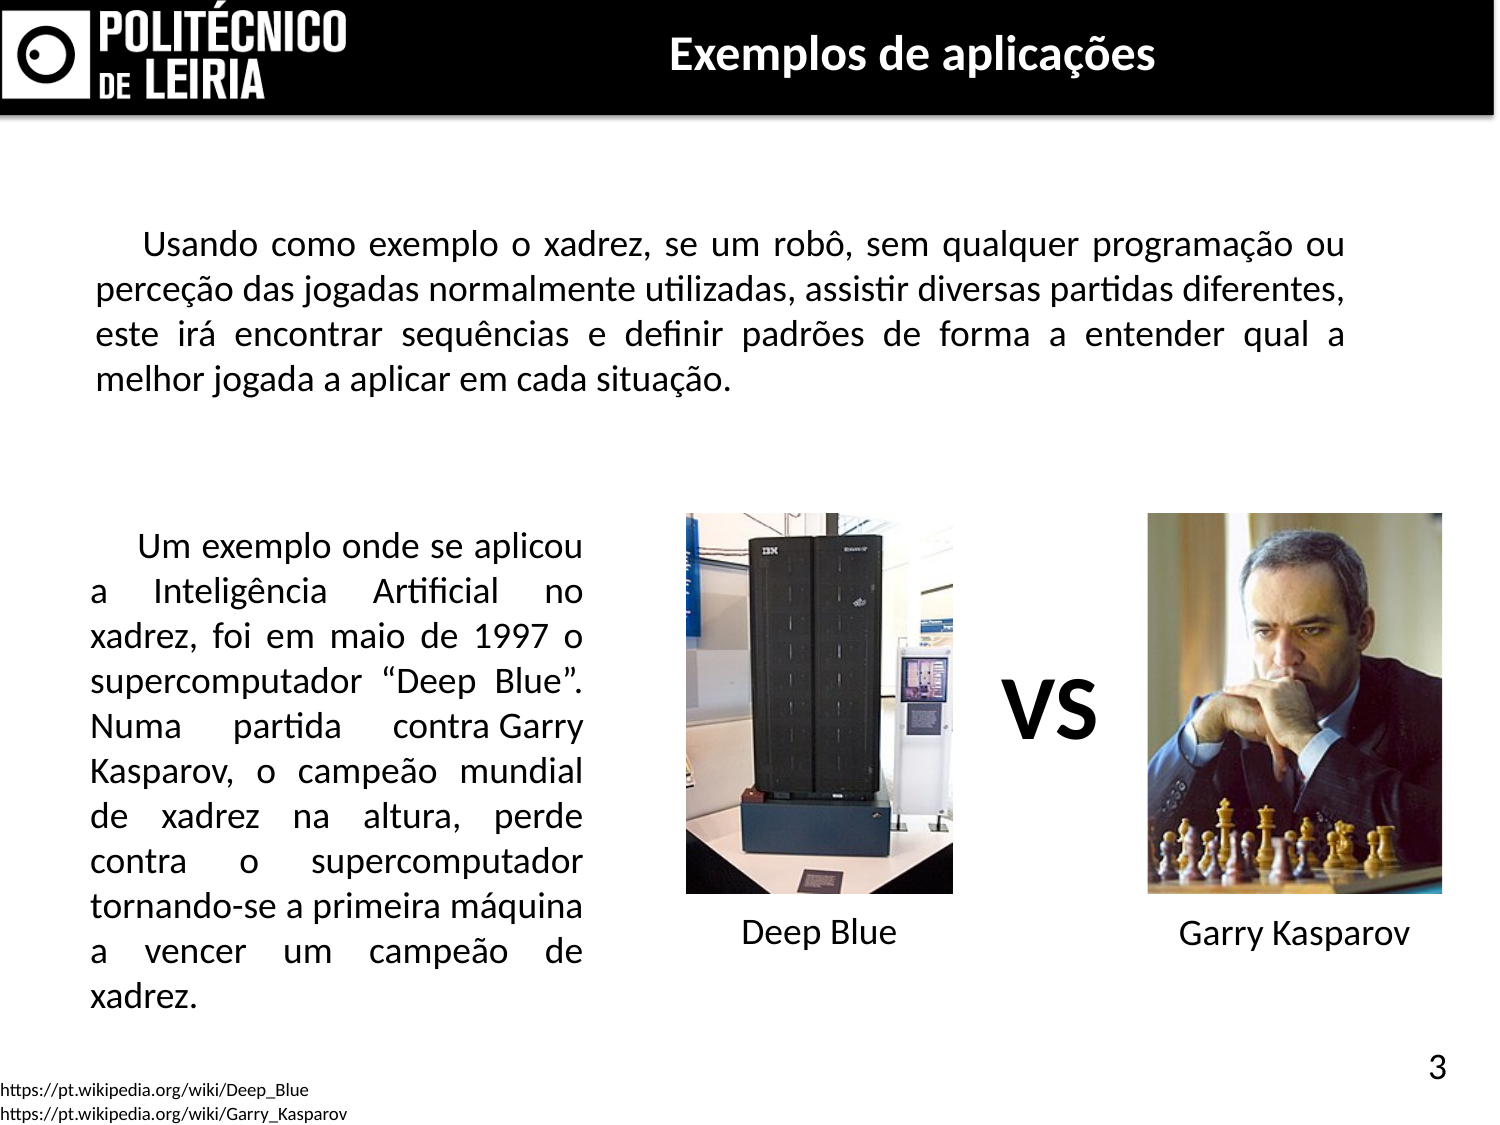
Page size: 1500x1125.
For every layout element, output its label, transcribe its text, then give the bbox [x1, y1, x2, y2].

text_box Deep Blue [672, 899, 967, 960]
text_box Garry Kasparov [1147, 900, 1443, 961]
text_box 3 [1413, 1034, 1463, 1125]
picture [1147, 513, 1443, 894]
text_box https://pt.wikipedia.org/wiki/Deep_Blue [0, 1077, 75, 1101]
text_box Um exemplo onde se aplicou a Inteligência Artificial no xadrez, foi em maio de 1997 o supercomputador “Deep Blue”. Numa partida contra Garry Kasparov, o campeão mundial de xadrez na altura, perde contra o supercomputador tornando-se a primeira máquina a vencer um campeão de xadrez. [75, 513, 599, 1114]
text_box VS [953, 640, 1147, 765]
text_box Exemplos de aplicações [343, 4, 1494, 115]
picture [0, 0, 1500, 125]
text_box https://pt.wikipedia.org/wiki/Garry_Kasparov [0, 1102, 357, 1125]
picture [686, 513, 953, 894]
text_box Usando como exemplo o xadrez, se um robô, sem qualquer programação ou perceção das jogadas normalmente utilizadas, assistir diversas partidas diferentes, este irá encontrar sequências e definir padrões de forma a entender qual a melhor jogada a aplicar em cada situação. [80, 211, 1362, 451]
